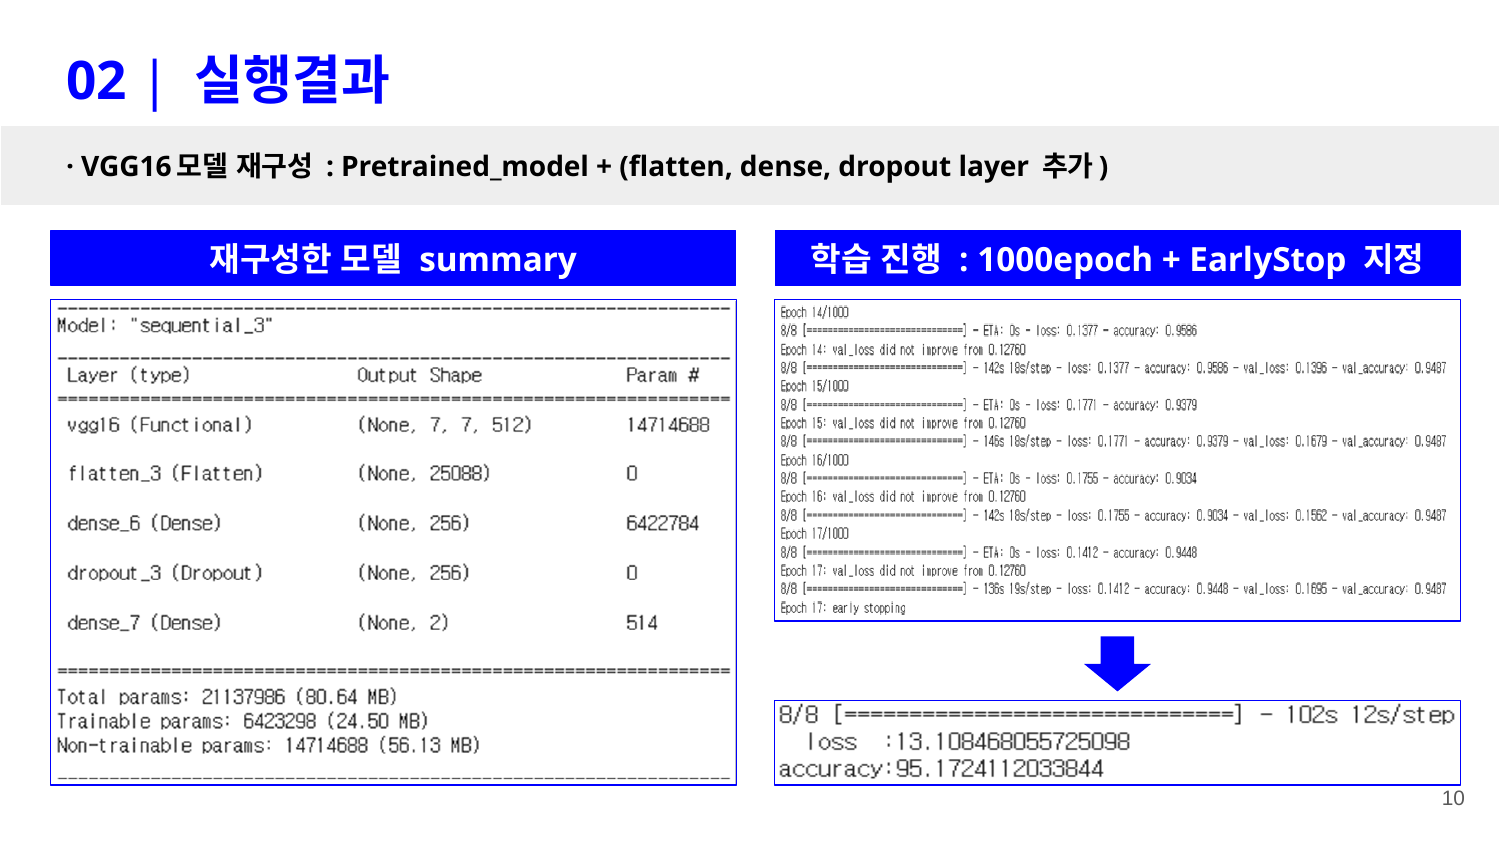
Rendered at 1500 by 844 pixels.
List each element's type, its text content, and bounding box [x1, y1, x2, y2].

picture [775, 299, 1461, 621]
text_box 재구성한 모델 summary [51, 230, 736, 286]
picture [50, 299, 736, 785]
picture [775, 701, 1461, 785]
text_box [1084, 636, 1151, 692]
title 02 | 실행결과 [51, 31, 1449, 125]
text_box [0, 125, 1500, 206]
title · VGG16모델 재구성 : Pretrained_model + (flatten, dense, dropout layer 추가) [51, 133, 1449, 198]
slide_number 10 [1389, 764, 1480, 830]
text_box 학습 진행 : 1000epoch + EarlyStop 지정 [775, 230, 1460, 286]
